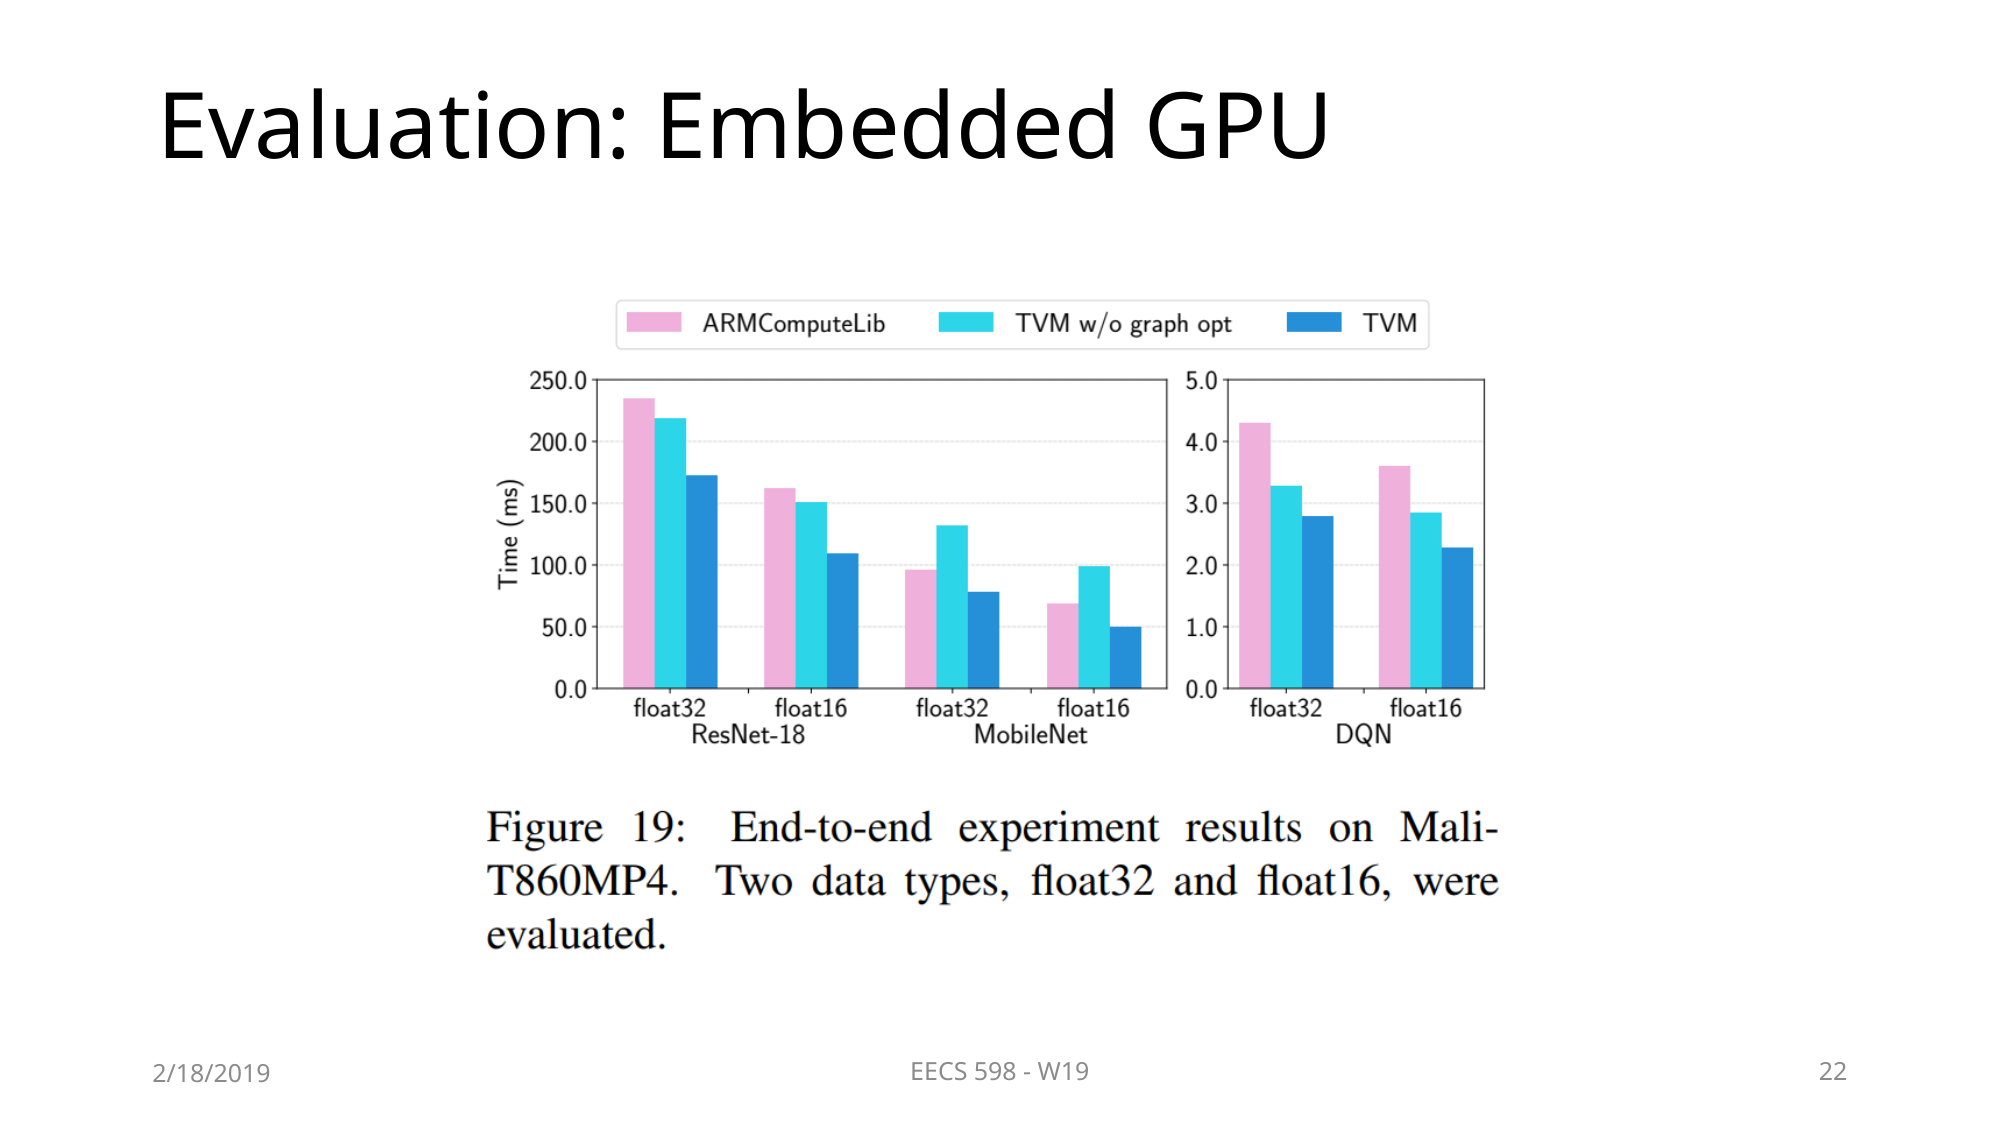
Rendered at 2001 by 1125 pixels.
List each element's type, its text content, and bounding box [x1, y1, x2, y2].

slide_number 22 [1412, 1042, 1863, 1103]
title Evaluation: Embedded GPU [137, 59, 1863, 225]
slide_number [137, 1042, 588, 1103]
footer EECS 598 - W19 [662, 1042, 1338, 1103]
picture [478, 290, 1521, 967]
